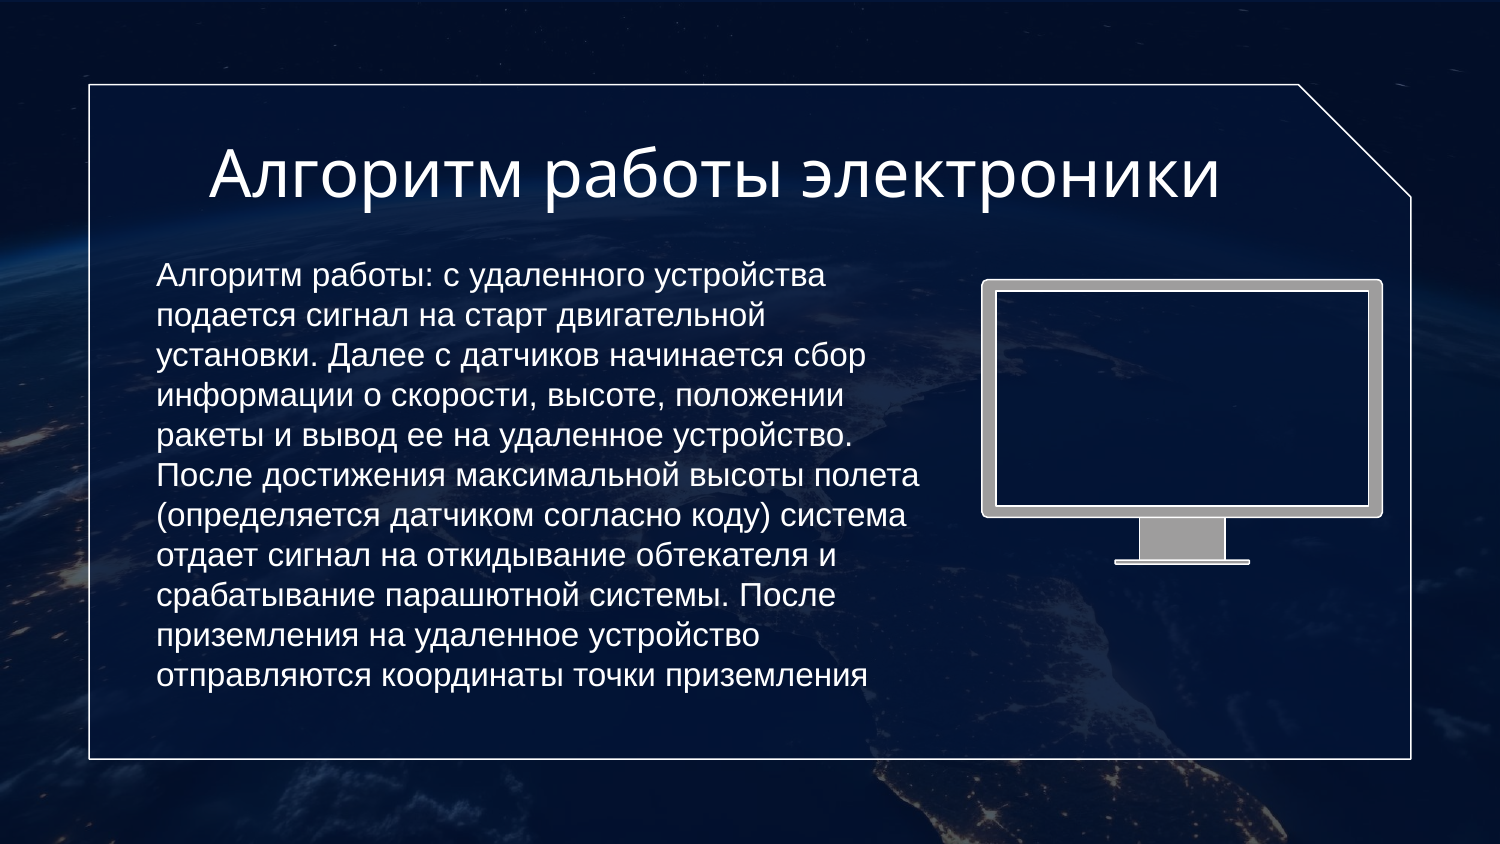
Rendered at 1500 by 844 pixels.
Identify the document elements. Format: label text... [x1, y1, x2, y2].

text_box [981, 279, 1383, 565]
text_box Алгоритм работы электроники [99, 115, 1334, 238]
text_box Алгоритм работы: с удаленного устройства подается сигнал на старт двигательной установки. Далее с датчиков начинается сбор информации о скорости, высоте, положении ракеты и вывод ее на удаленное устройство. После достижения максимальной высоты полета (определяется датчиком согласно коду) система отдает сигнал на откидывание обтекателя и срабатывание парашютной системы. После приземления на удаленное устройство отправляются координаты точки приземления [141, 238, 952, 684]
